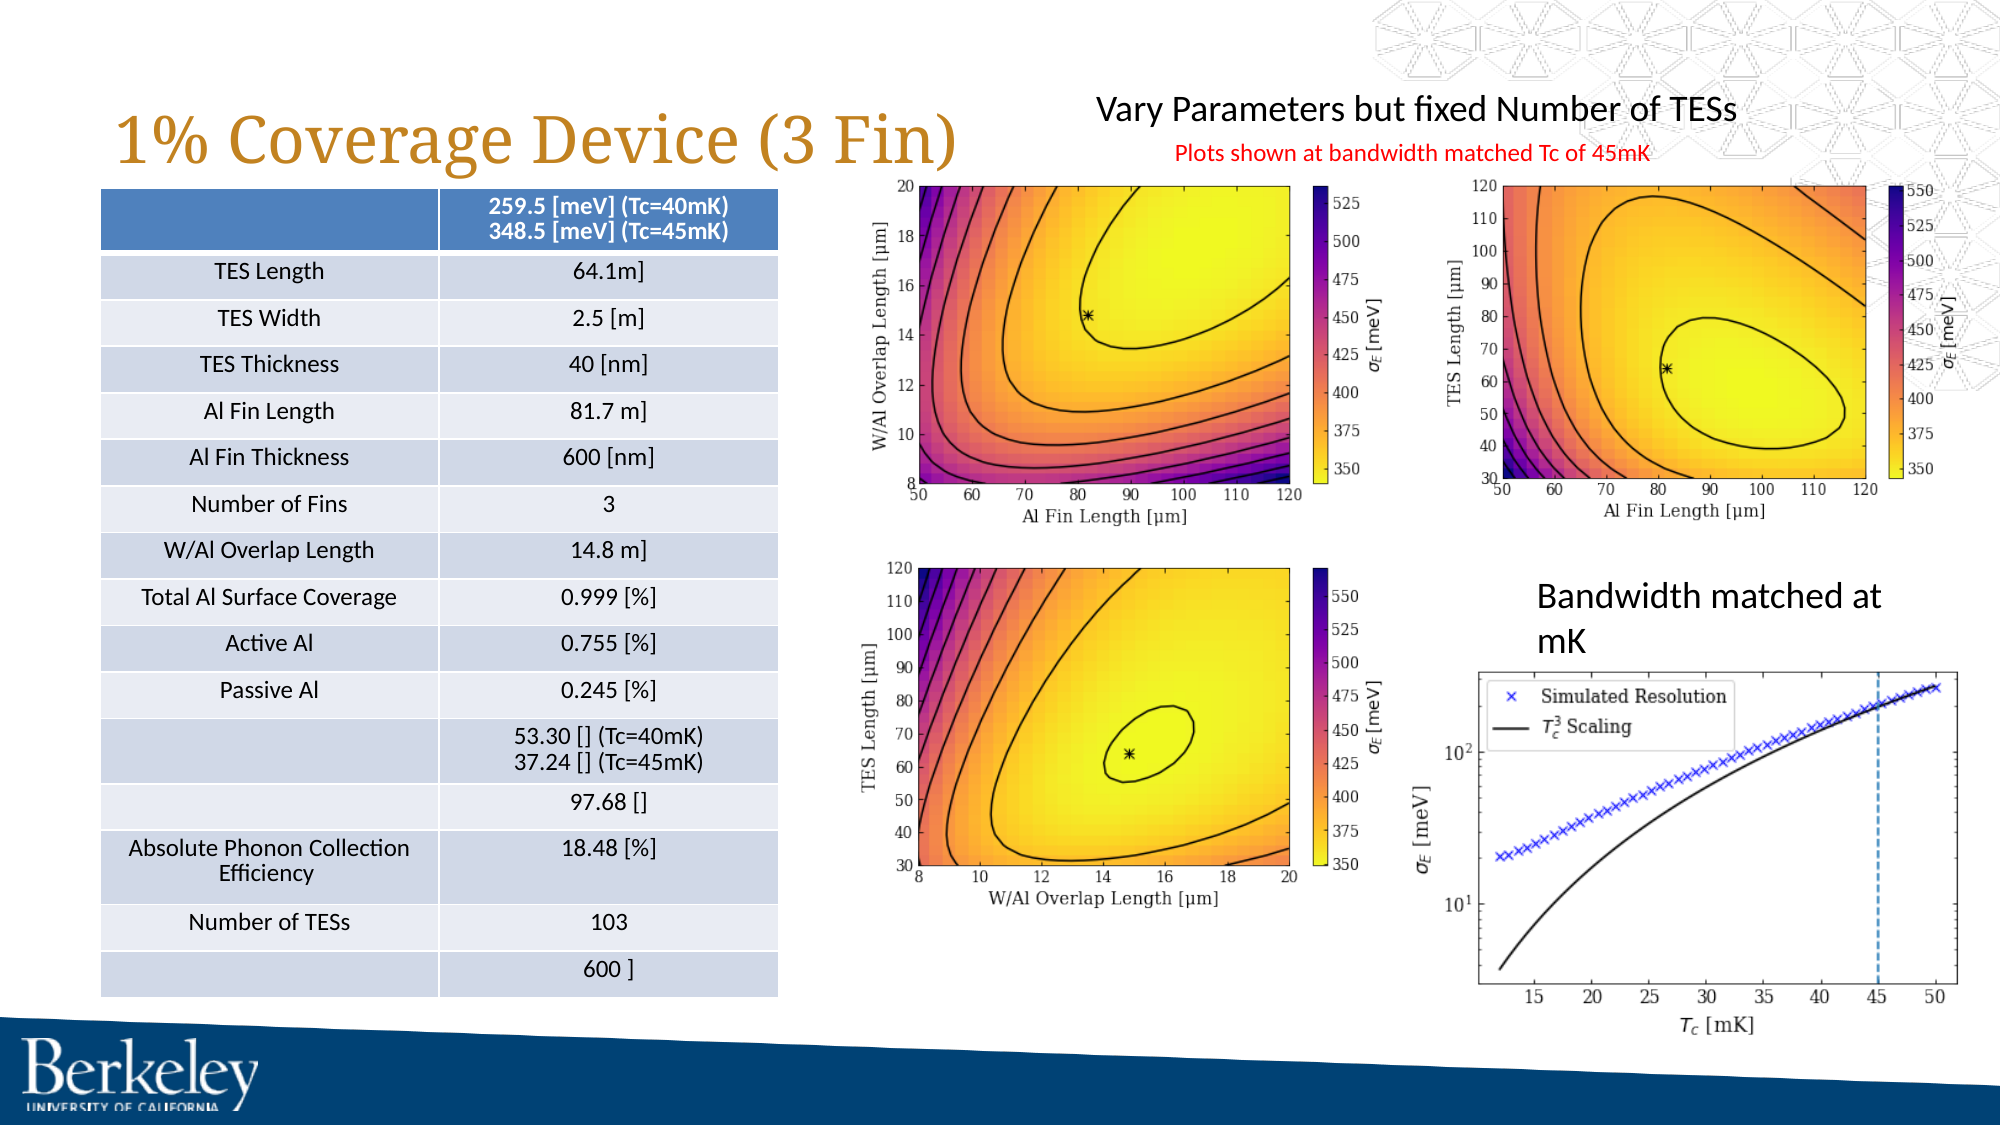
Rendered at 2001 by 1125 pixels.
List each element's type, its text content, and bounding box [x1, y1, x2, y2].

picture [865, 171, 1394, 535]
text_box Plots shown at bandwidth matched Tc of 45mK [1159, 129, 1667, 174]
text_box Vary Parameters but fixed Number of TESs [1081, 77, 1754, 137]
title 1% Coverage Device (3 Fin) [99, 43, 1799, 232]
picture [1400, 663, 1968, 1048]
picture [1439, 171, 1969, 529]
picture [854, 552, 1394, 918]
